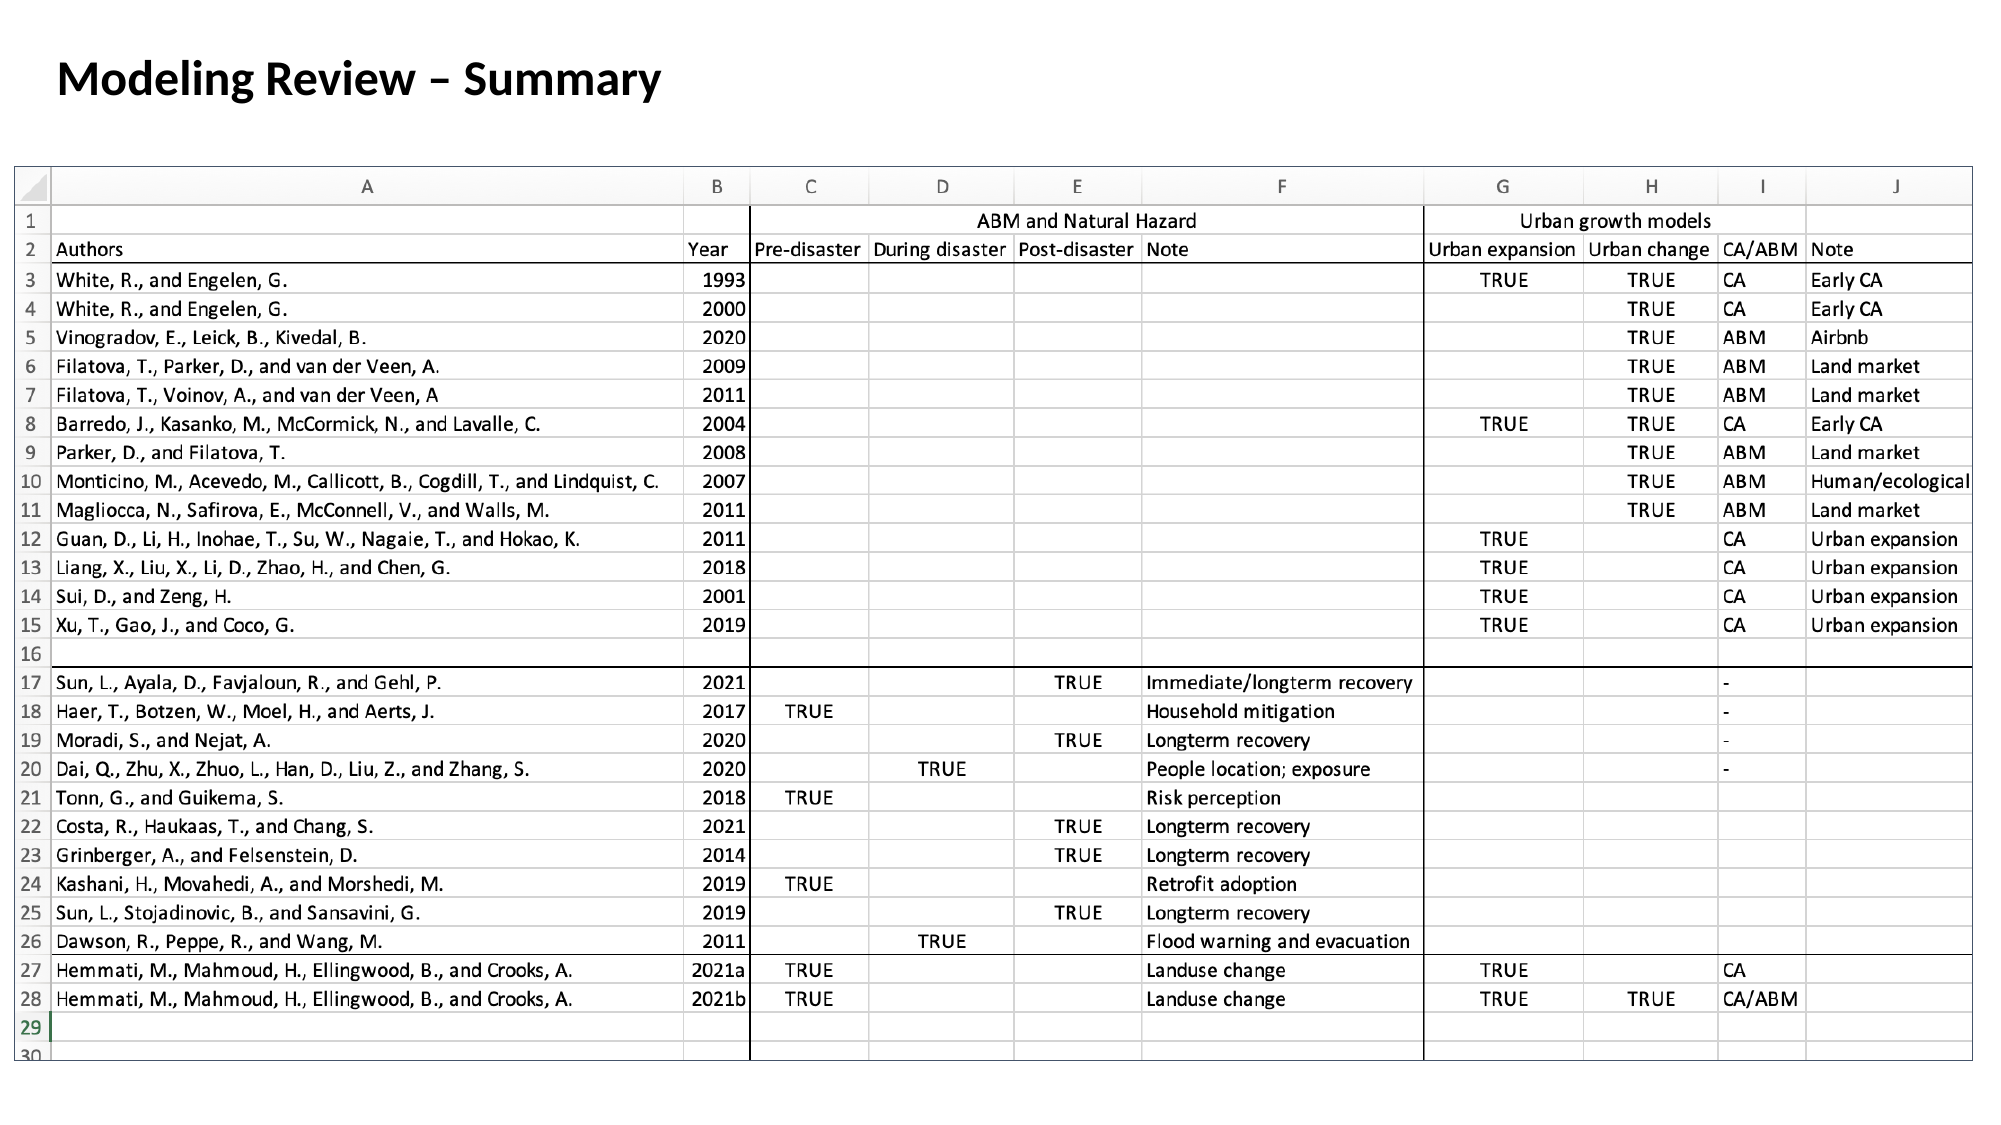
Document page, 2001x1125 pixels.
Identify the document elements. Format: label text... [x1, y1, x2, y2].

text_box Modeling Review – Summary [41, 37, 774, 113]
picture [14, 166, 1973, 1061]
